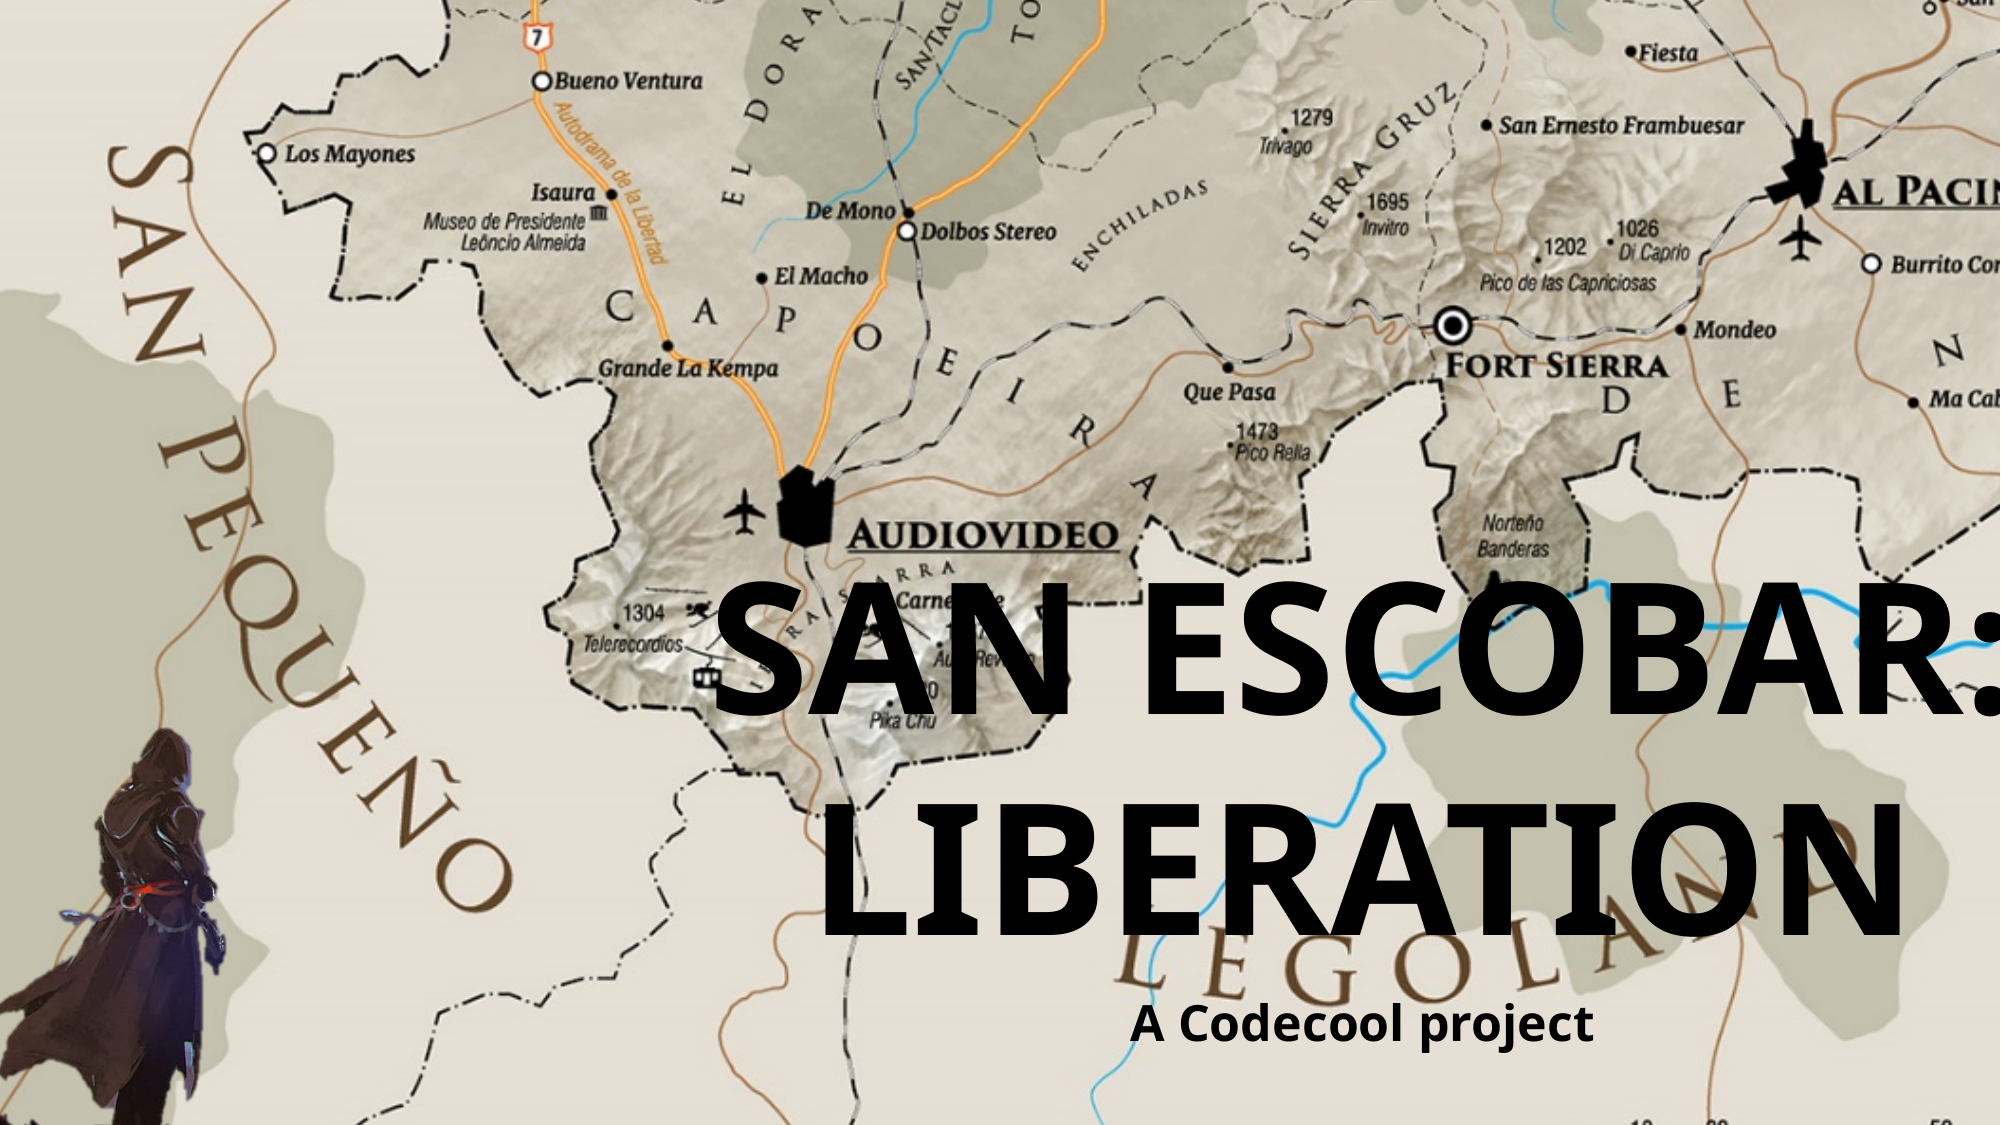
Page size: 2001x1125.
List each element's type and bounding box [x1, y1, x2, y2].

picture [0, 0, 2000, 1125]
text_box [873, 524, 1853, 1060]
